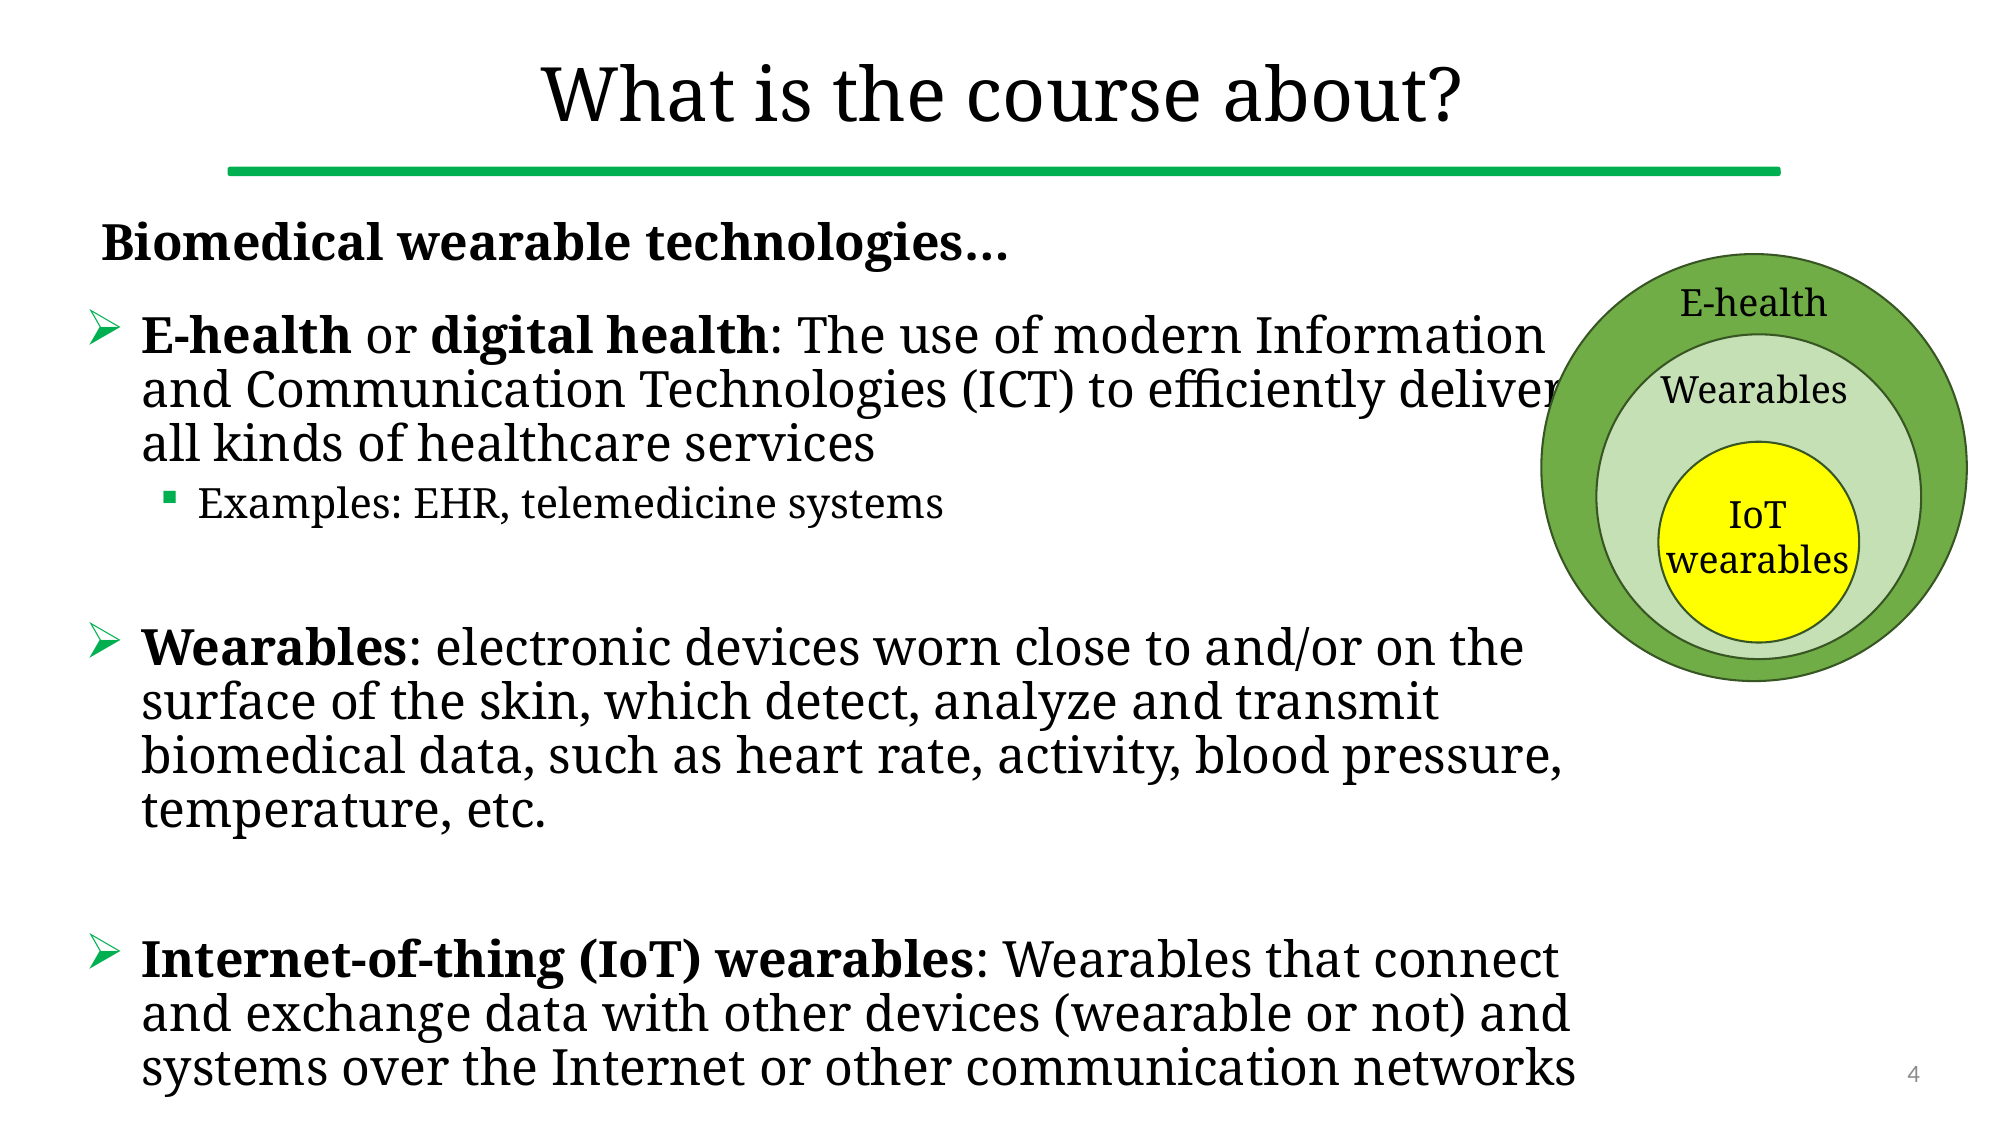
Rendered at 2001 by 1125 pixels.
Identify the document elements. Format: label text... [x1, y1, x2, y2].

list E-health or digital health: The use of modern Information and Communication Technologies (ICT) to efficiently deliver all kinds of healthcare services Examples: EHR, telemedicine systems Wearables: electronic devices worn close to and/or on the surface of the skin, which detect, analyze and transmit biomedical data, such as heart rate, activity, blood pressure, temperature, etc. Internet-of-thing (IoT) wearables: Wearables that connect and exchange data with other devices (wearable or not) and systems over the Internet or other communication networks [70, 302, 1597, 1100]
title What is the course about? [70, 26, 1936, 168]
text_box Biomedical wearable technologies… [86, 202, 1621, 278]
text_box [1685, 643, 1832, 661]
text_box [1637, 441, 1879, 643]
text_box [1666, 253, 1843, 272]
slide_number 4 [1412, 1042, 1936, 1103]
text_box [1670, 333, 1847, 359]
text_box E-health [1588, 272, 1920, 332]
text_box [1540, 332, 1968, 683]
text_box [1595, 419, 1923, 608]
text_box Wearables [1588, 359, 1920, 419]
